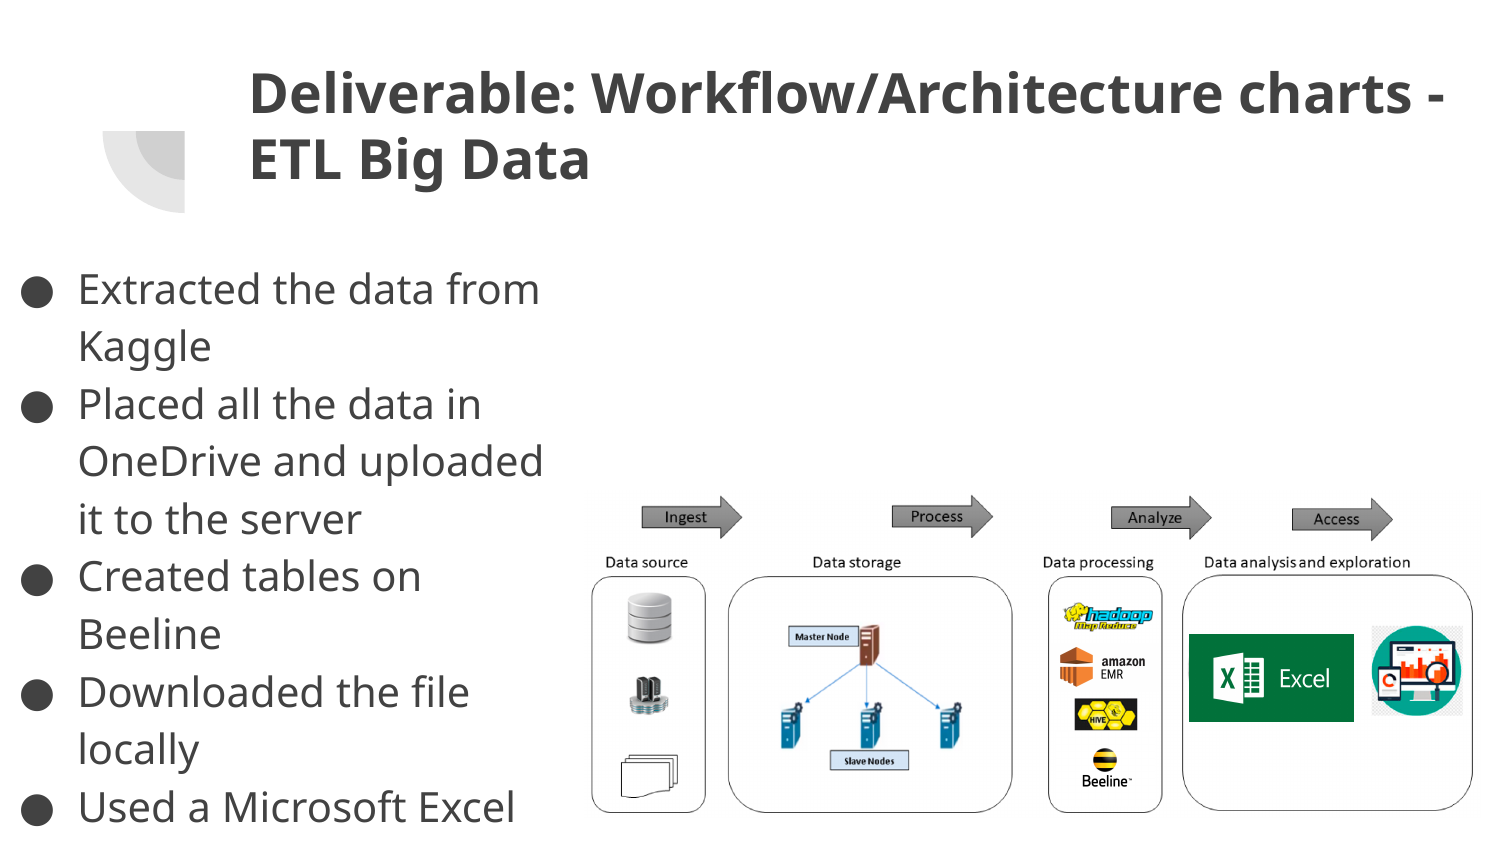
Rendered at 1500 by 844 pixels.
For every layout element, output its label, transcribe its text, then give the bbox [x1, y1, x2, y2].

picture [584, 490, 1481, 818]
text_box Extracted the data from Kaggle Placed all the data in OneDrive and uploaded it to the server Created tables on Beeline Downloaded the file locally Used a Microsoft Excel 3D map [0, 240, 585, 844]
title Deliverable: Workflow/Architecture charts - ETL Big Data [233, 42, 1481, 207]
